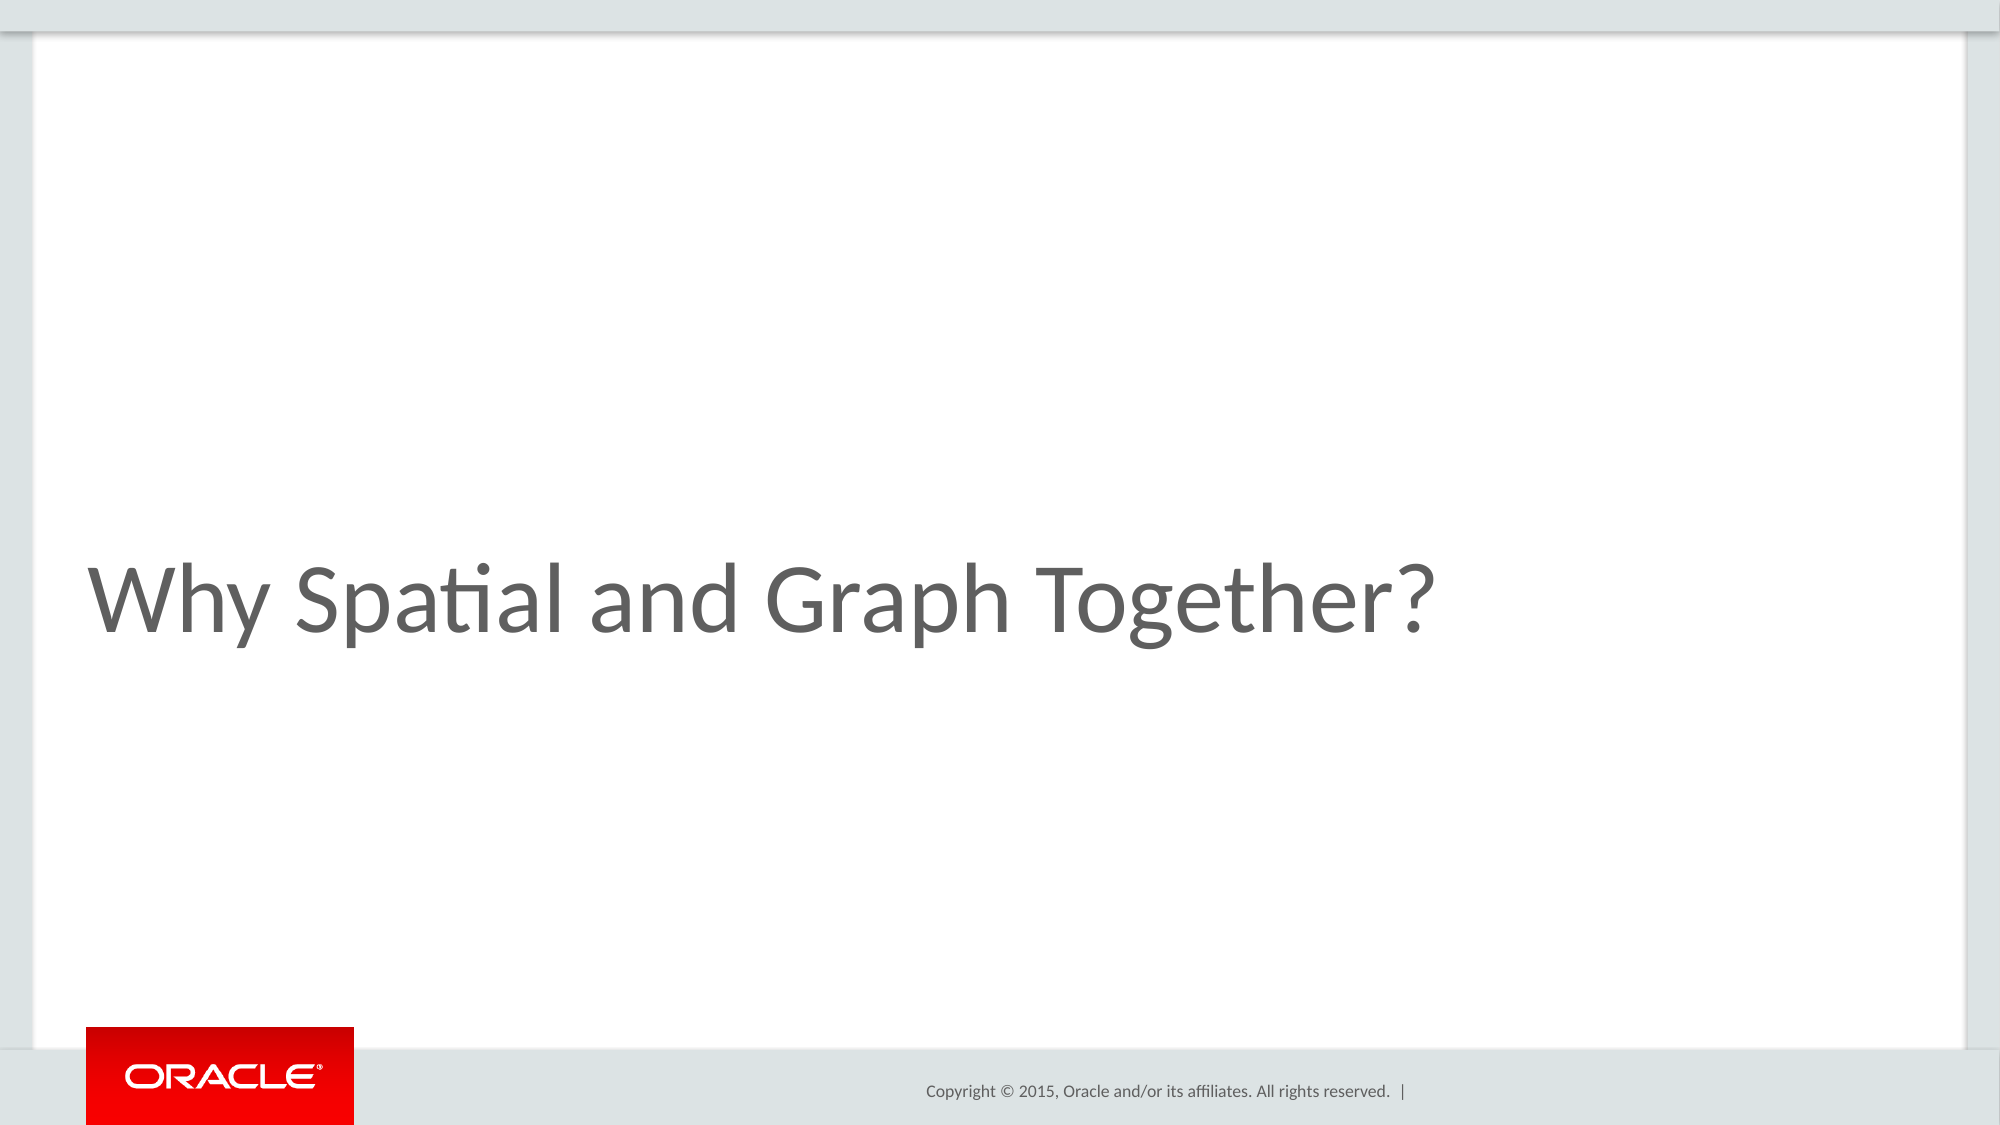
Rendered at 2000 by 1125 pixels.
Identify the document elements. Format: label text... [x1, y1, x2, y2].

title Why Spatial and Graph Together? [87, 426, 1913, 652]
picture [86, 1027, 354, 1125]
